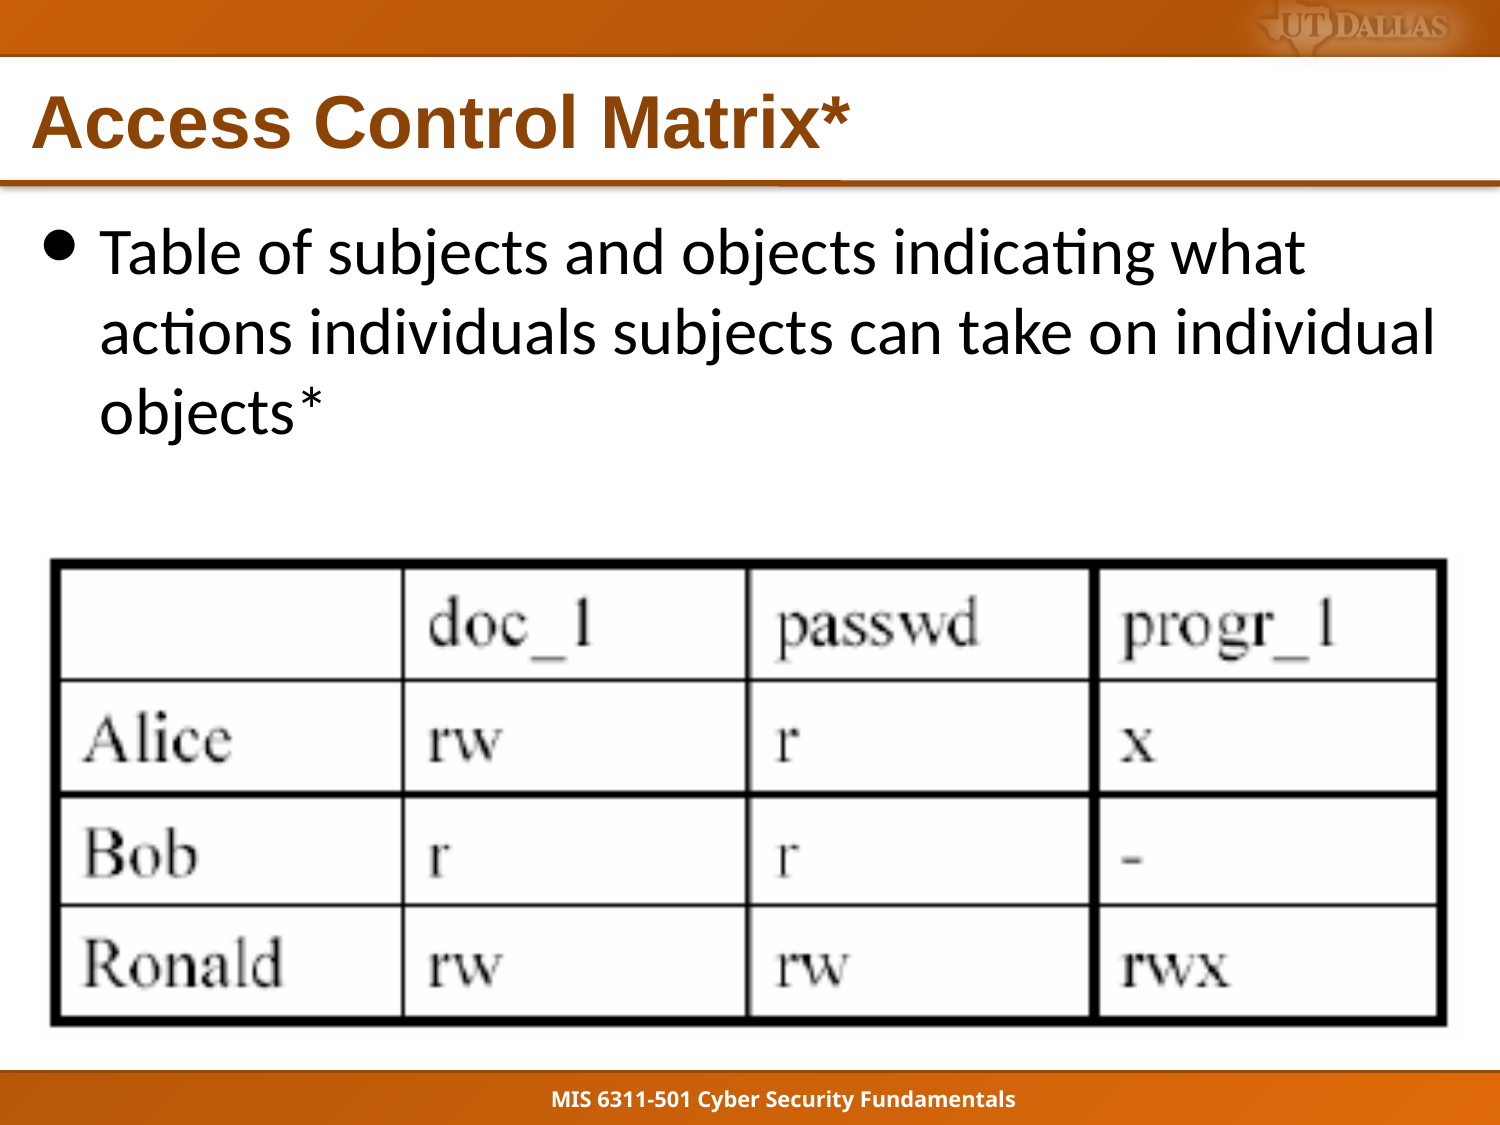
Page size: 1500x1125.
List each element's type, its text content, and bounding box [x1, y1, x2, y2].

list Table of subjects and objects indicating what actions individuals subjects can take on individual objects* [24, 199, 1500, 1077]
title Access Control Matrix* [0, 62, 1500, 176]
picture [1218, 0, 1500, 62]
picture [37, 549, 1463, 1039]
